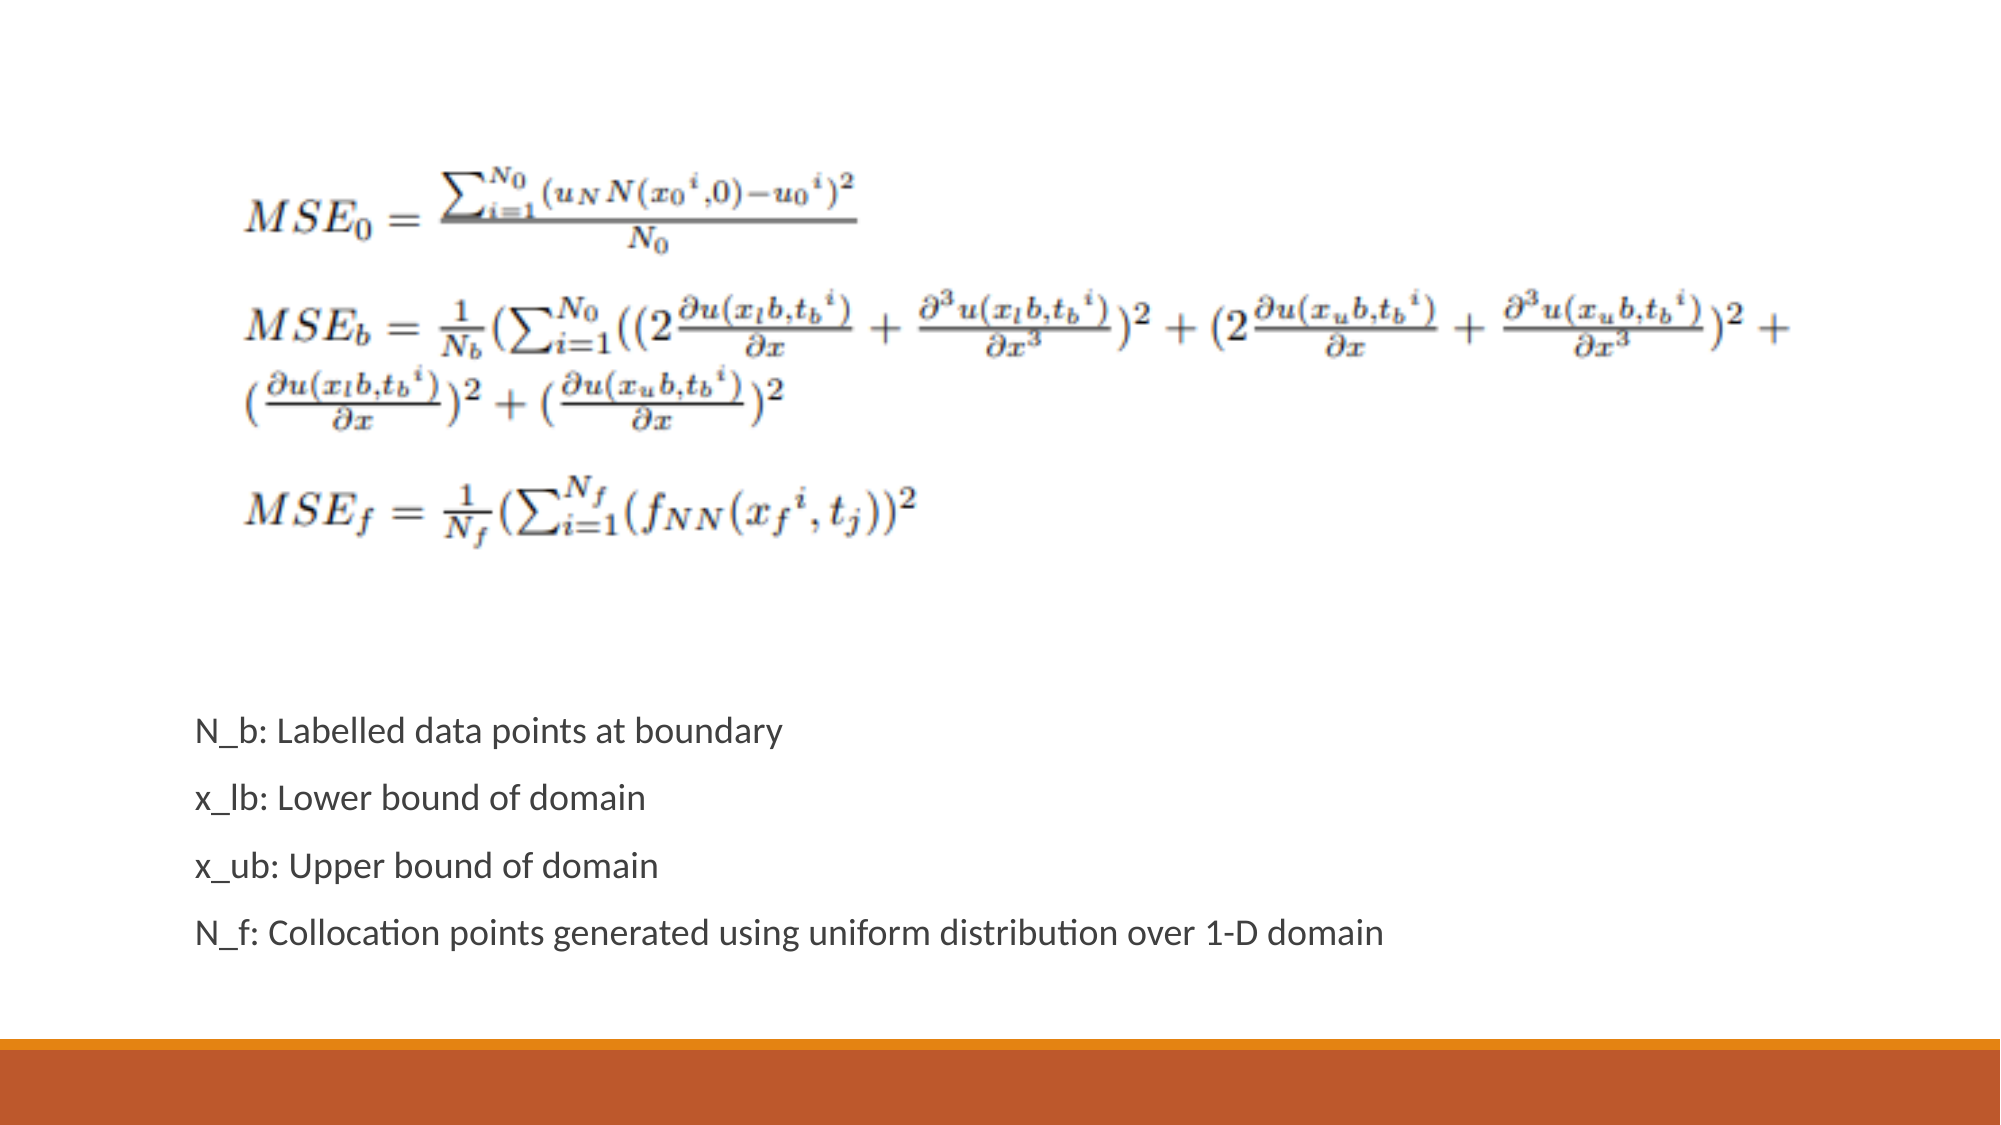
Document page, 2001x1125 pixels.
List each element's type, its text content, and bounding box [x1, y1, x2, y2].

picture [84, 116, 1916, 613]
list N_b: Labelled data points at boundary x_lb: Lower bound of domain x_ub: Upper bound of domain N_f: Collocation points generated using uniform distribution over 1-D domain [180, 703, 1830, 963]
